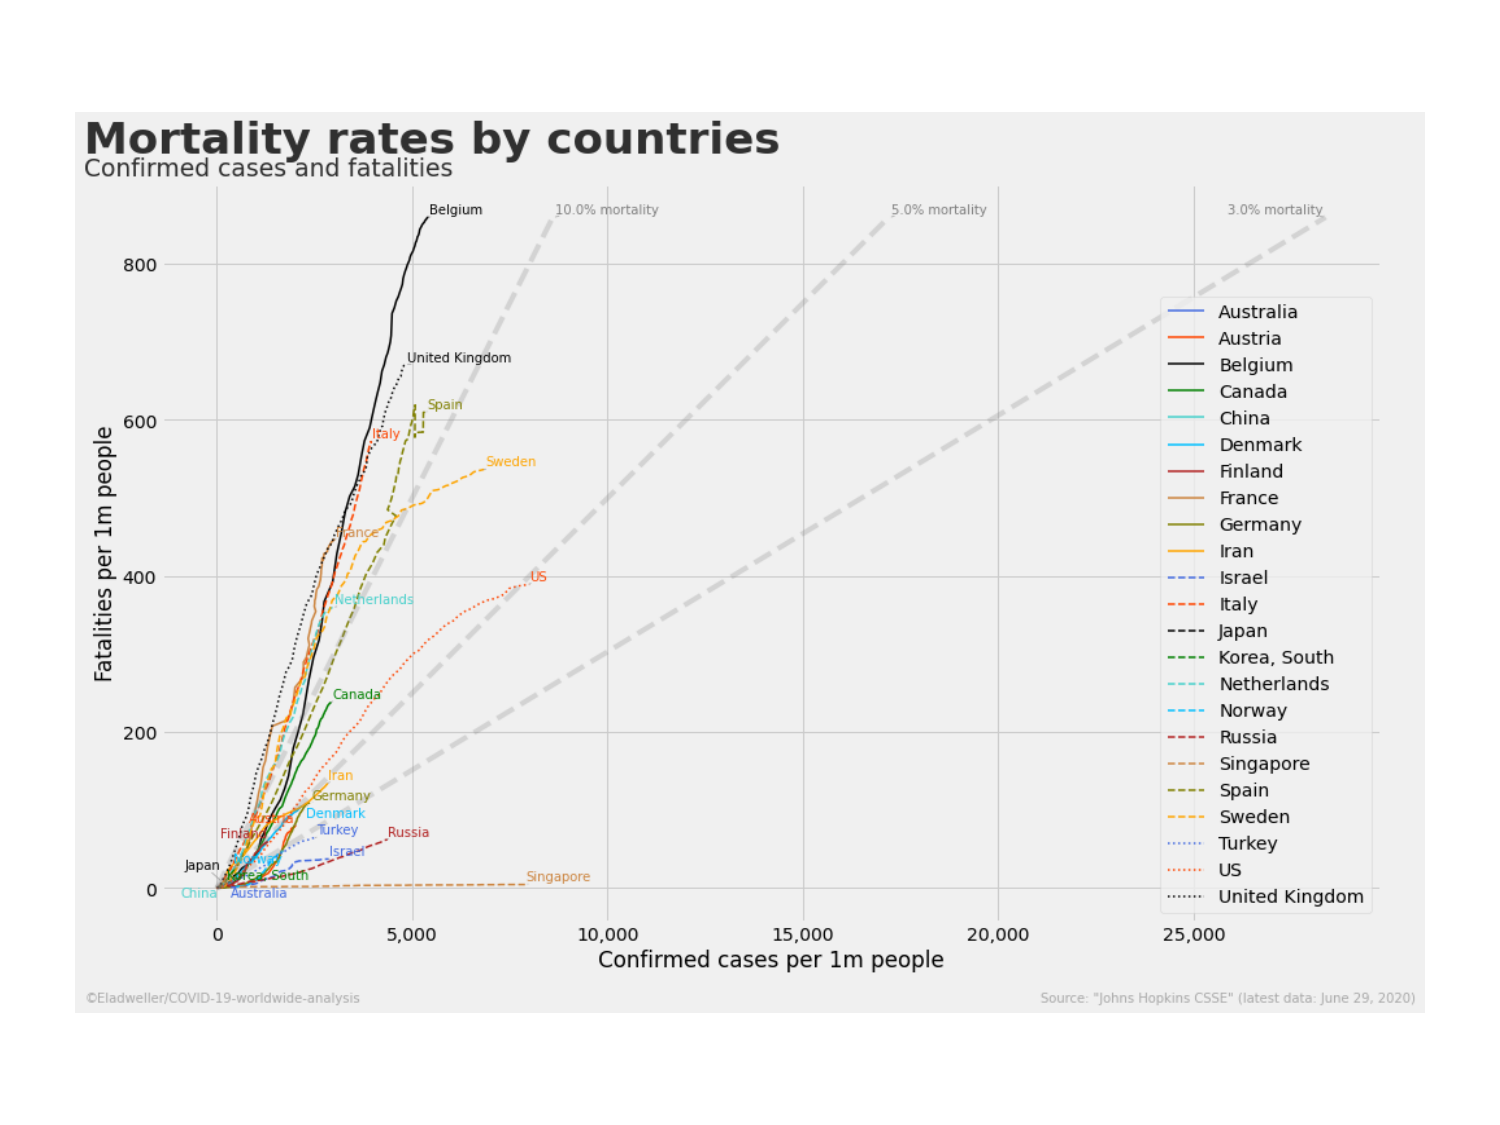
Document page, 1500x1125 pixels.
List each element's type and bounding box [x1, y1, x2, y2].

picture [74, 112, 1426, 1013]
